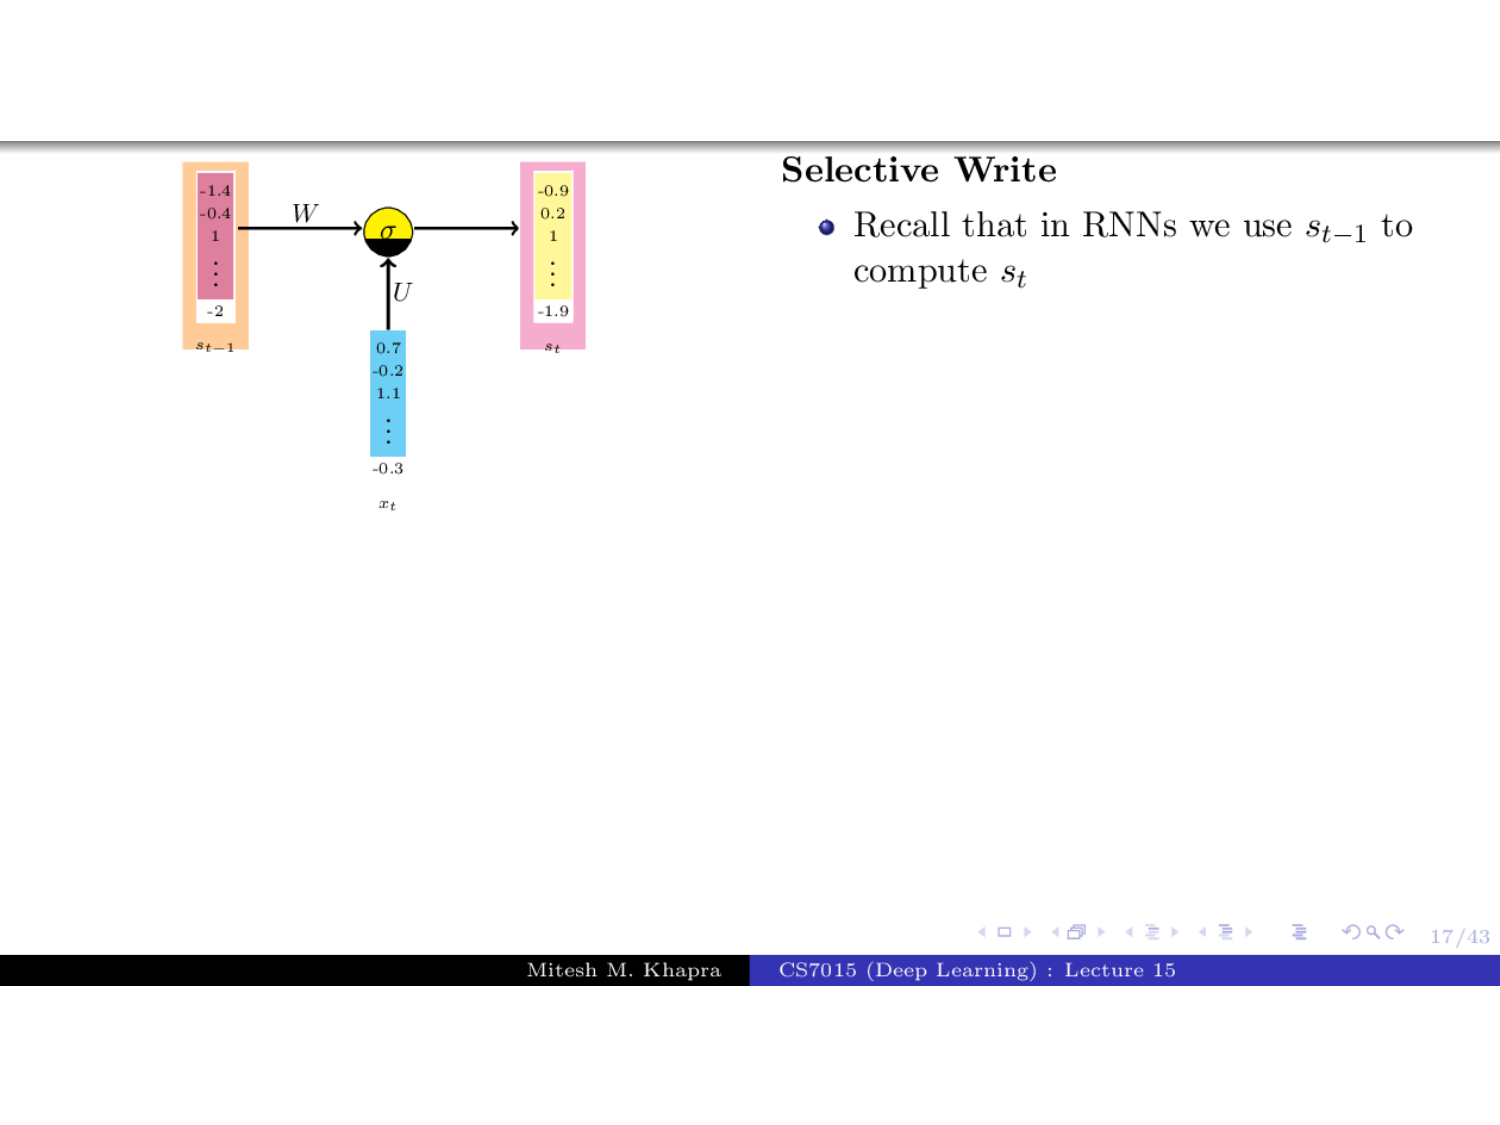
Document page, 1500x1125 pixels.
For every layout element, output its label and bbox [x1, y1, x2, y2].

picture [0, 141, 1500, 986]
